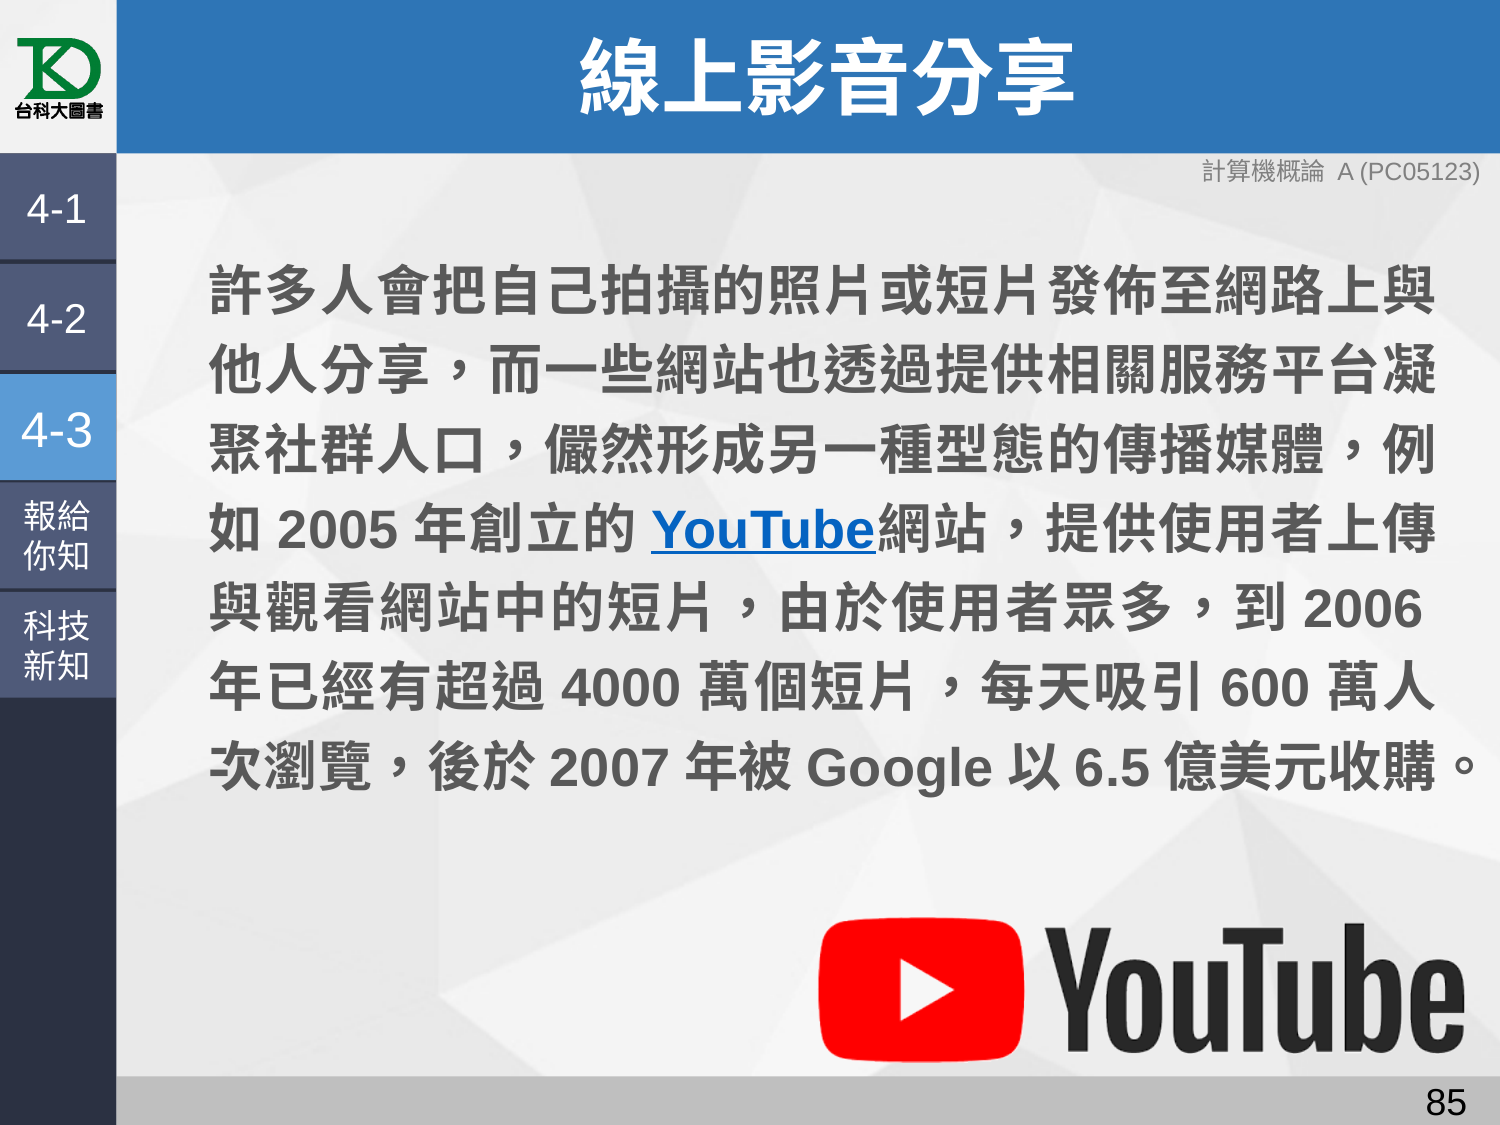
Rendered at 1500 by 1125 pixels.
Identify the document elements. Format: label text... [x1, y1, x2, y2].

text_box 4-3 [0, 373, 117, 481]
picture [0, 0, 116, 153]
title 線上影音分享 [116, 4, 1500, 158]
text_box 4-1 [0, 153, 117, 261]
picture [117, 158, 1500, 1076]
list 許多人會把自己拍攝的照片或短片發佈至網路上與他人分享，而一些網站也透過提供相關服務平台凝聚社群人口，儼然形成另一種型態的傳播媒體，例如2005年創立的YouTube網站，提供使用者上傳與觀看網站中的短片，由於使用者眾多，到2006年已經有超過4000萬個短片，每天吸引600萬人次瀏覽，後於2007年被Google以6.5億美元收購。 [193, 234, 1453, 1125]
slide_number 84 [1323, 1070, 1482, 1125]
text_box 4-2 [0, 263, 117, 371]
text_box 科技 新知 [0, 591, 117, 699]
text_box 報給 你知 [0, 481, 117, 589]
